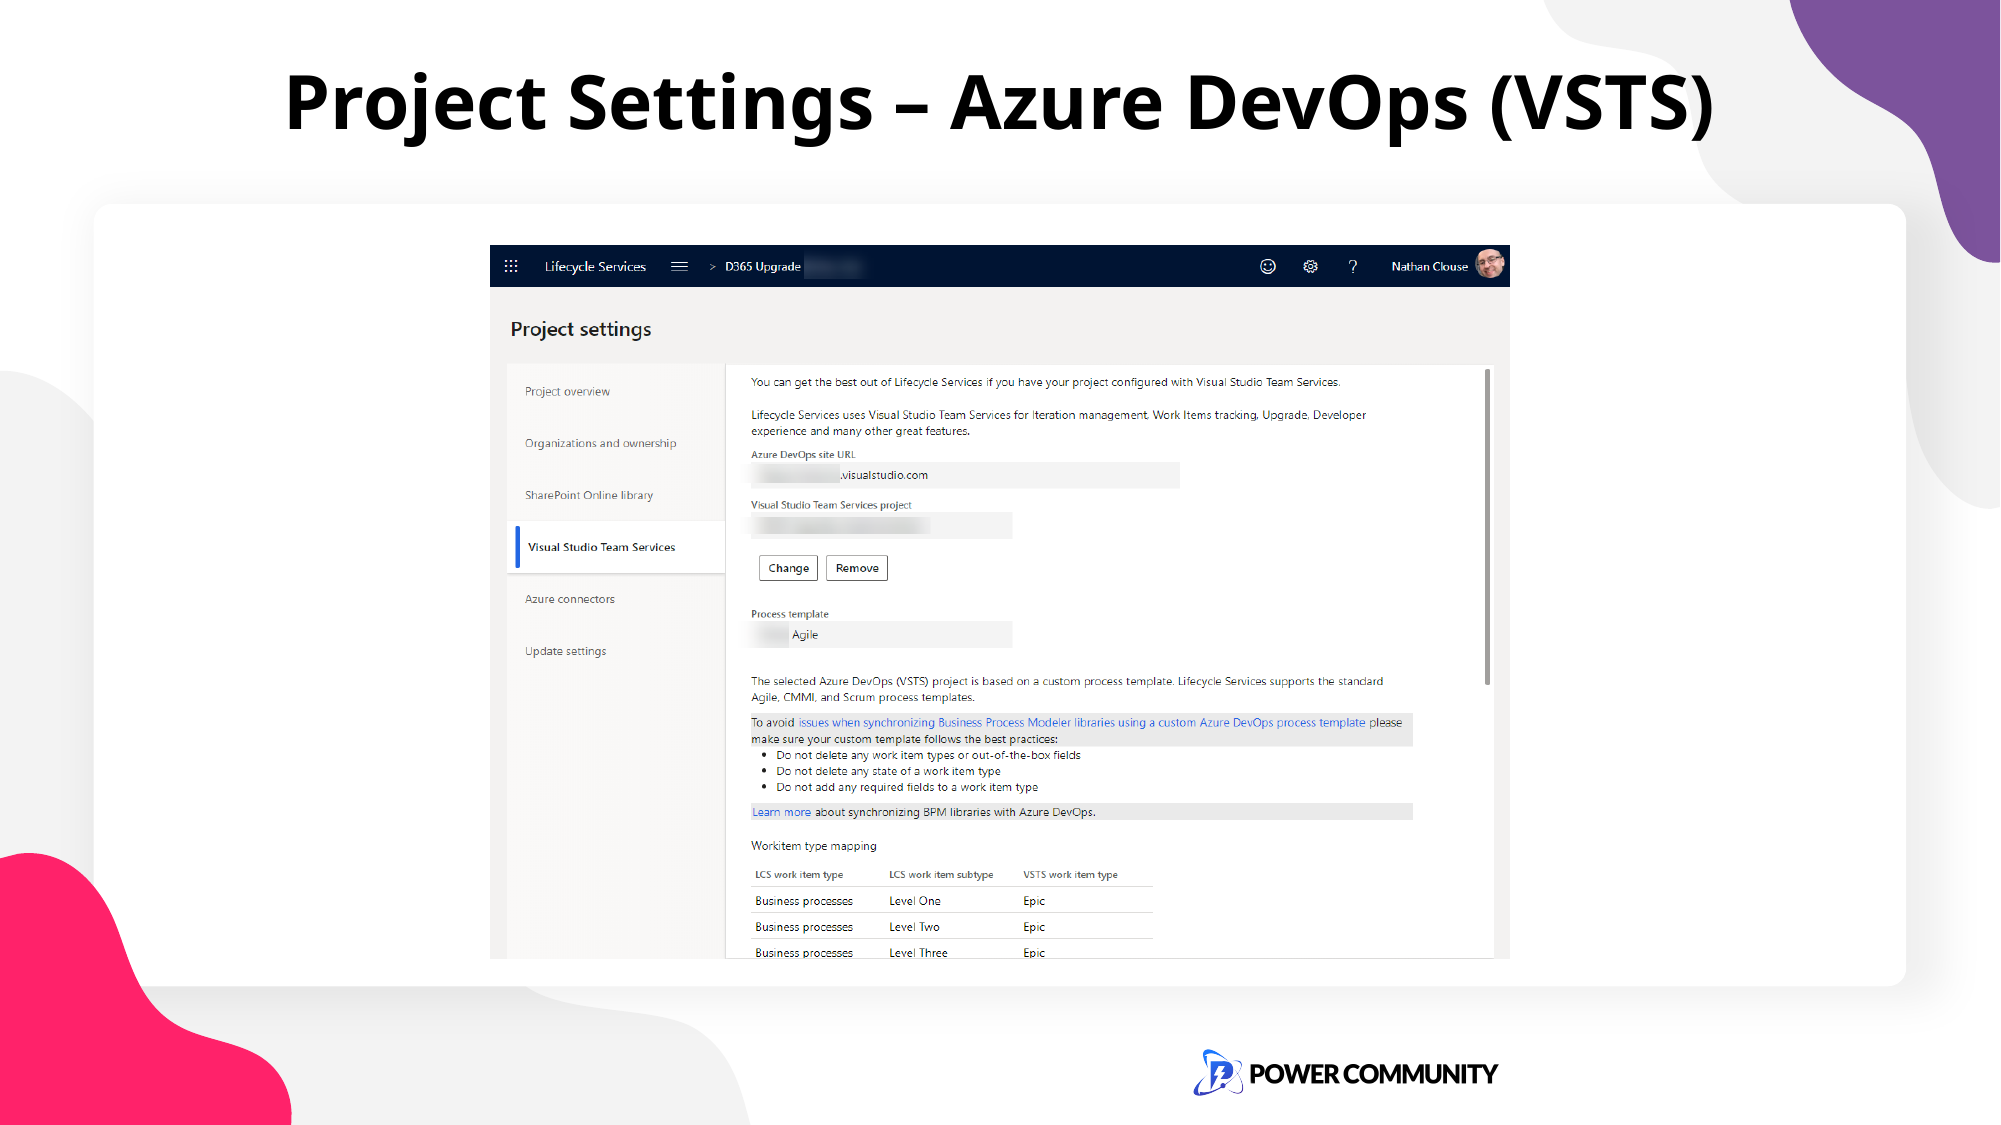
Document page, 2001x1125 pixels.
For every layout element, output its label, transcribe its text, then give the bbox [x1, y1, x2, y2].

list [490, 245, 1510, 959]
title Project Settings – Azure DevOps (VSTS) [137, 59, 1863, 150]
picture [1158, 1037, 1534, 1108]
